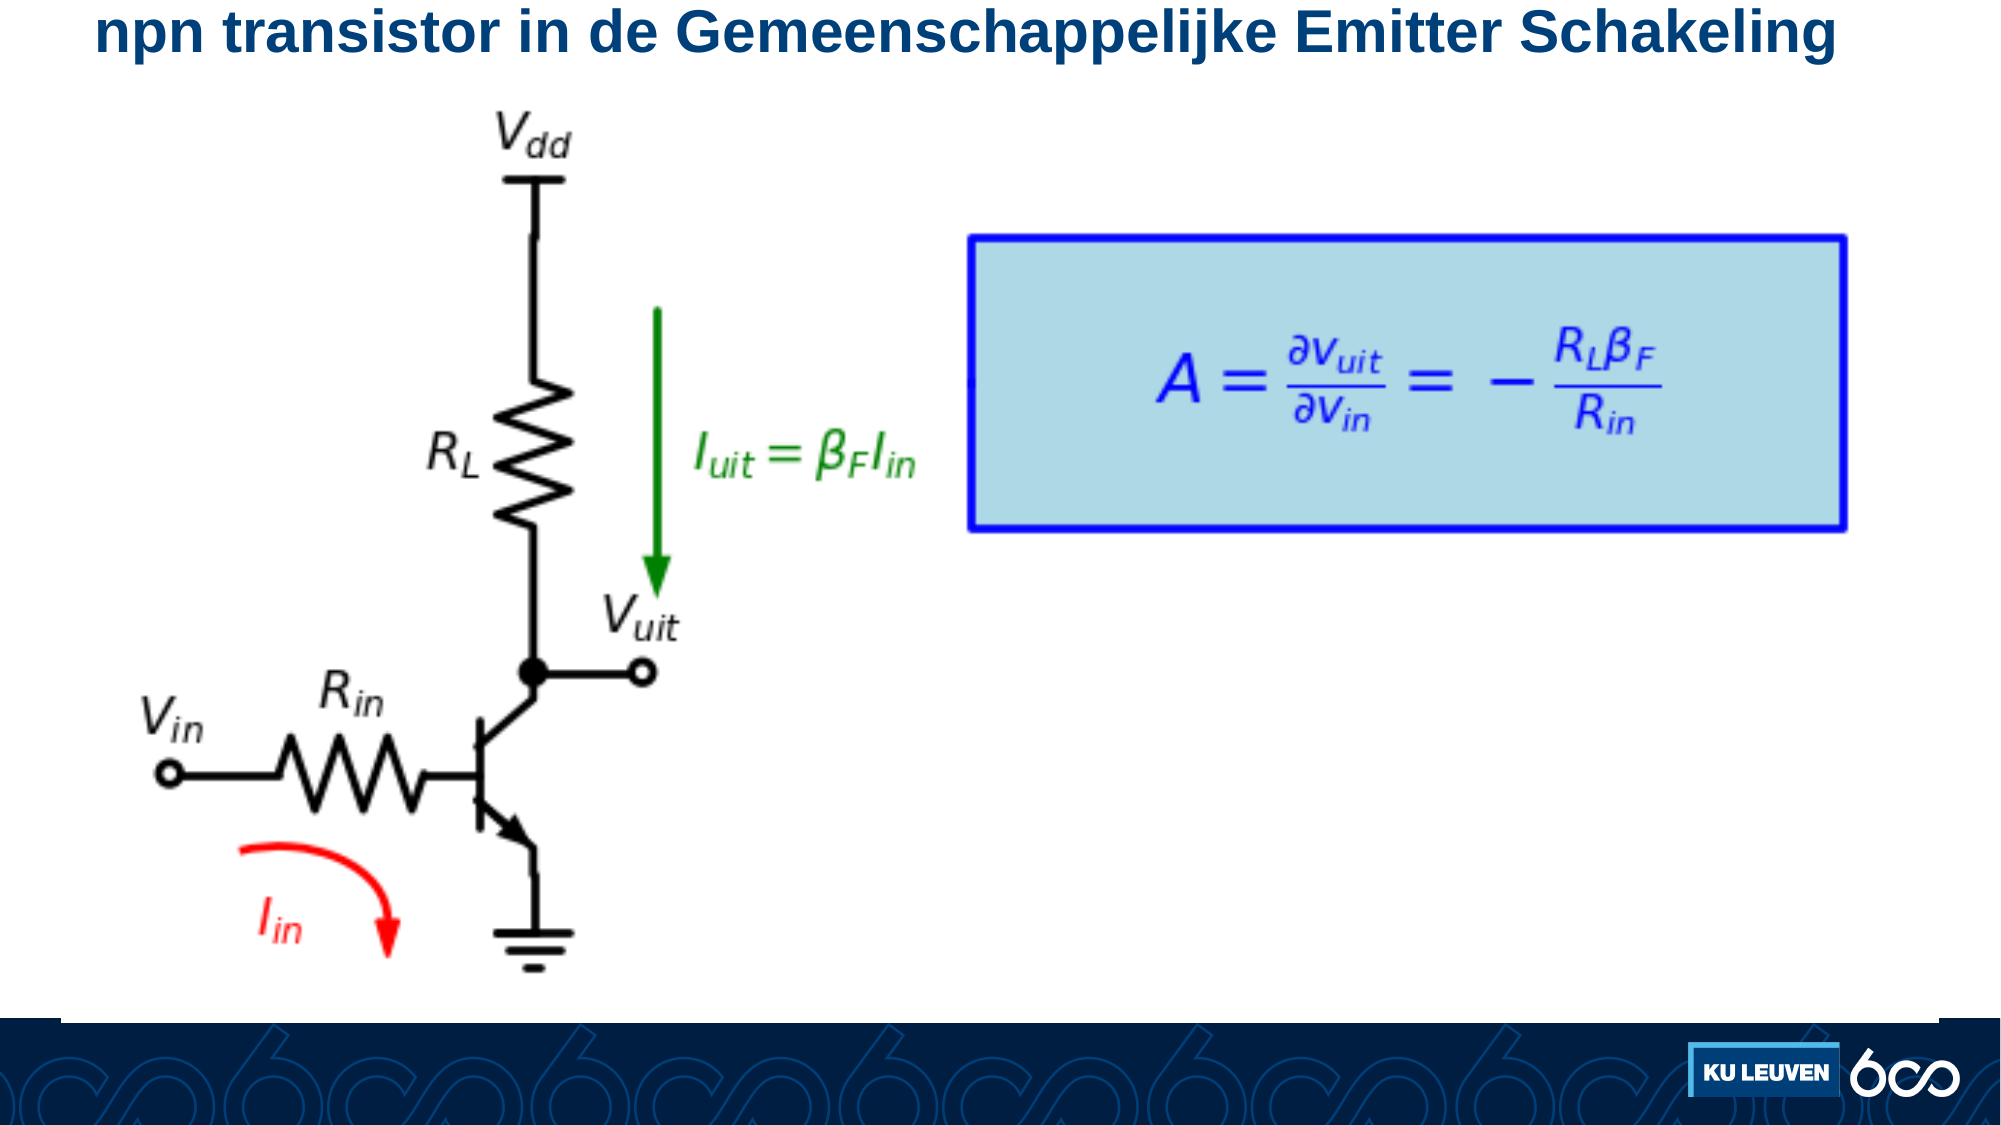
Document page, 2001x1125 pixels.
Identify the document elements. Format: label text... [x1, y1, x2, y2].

picture [0, 92, 2001, 1125]
title npn transistor in de Gemeenschappelijke Emitter Schakeling [94, 0, 1906, 92]
